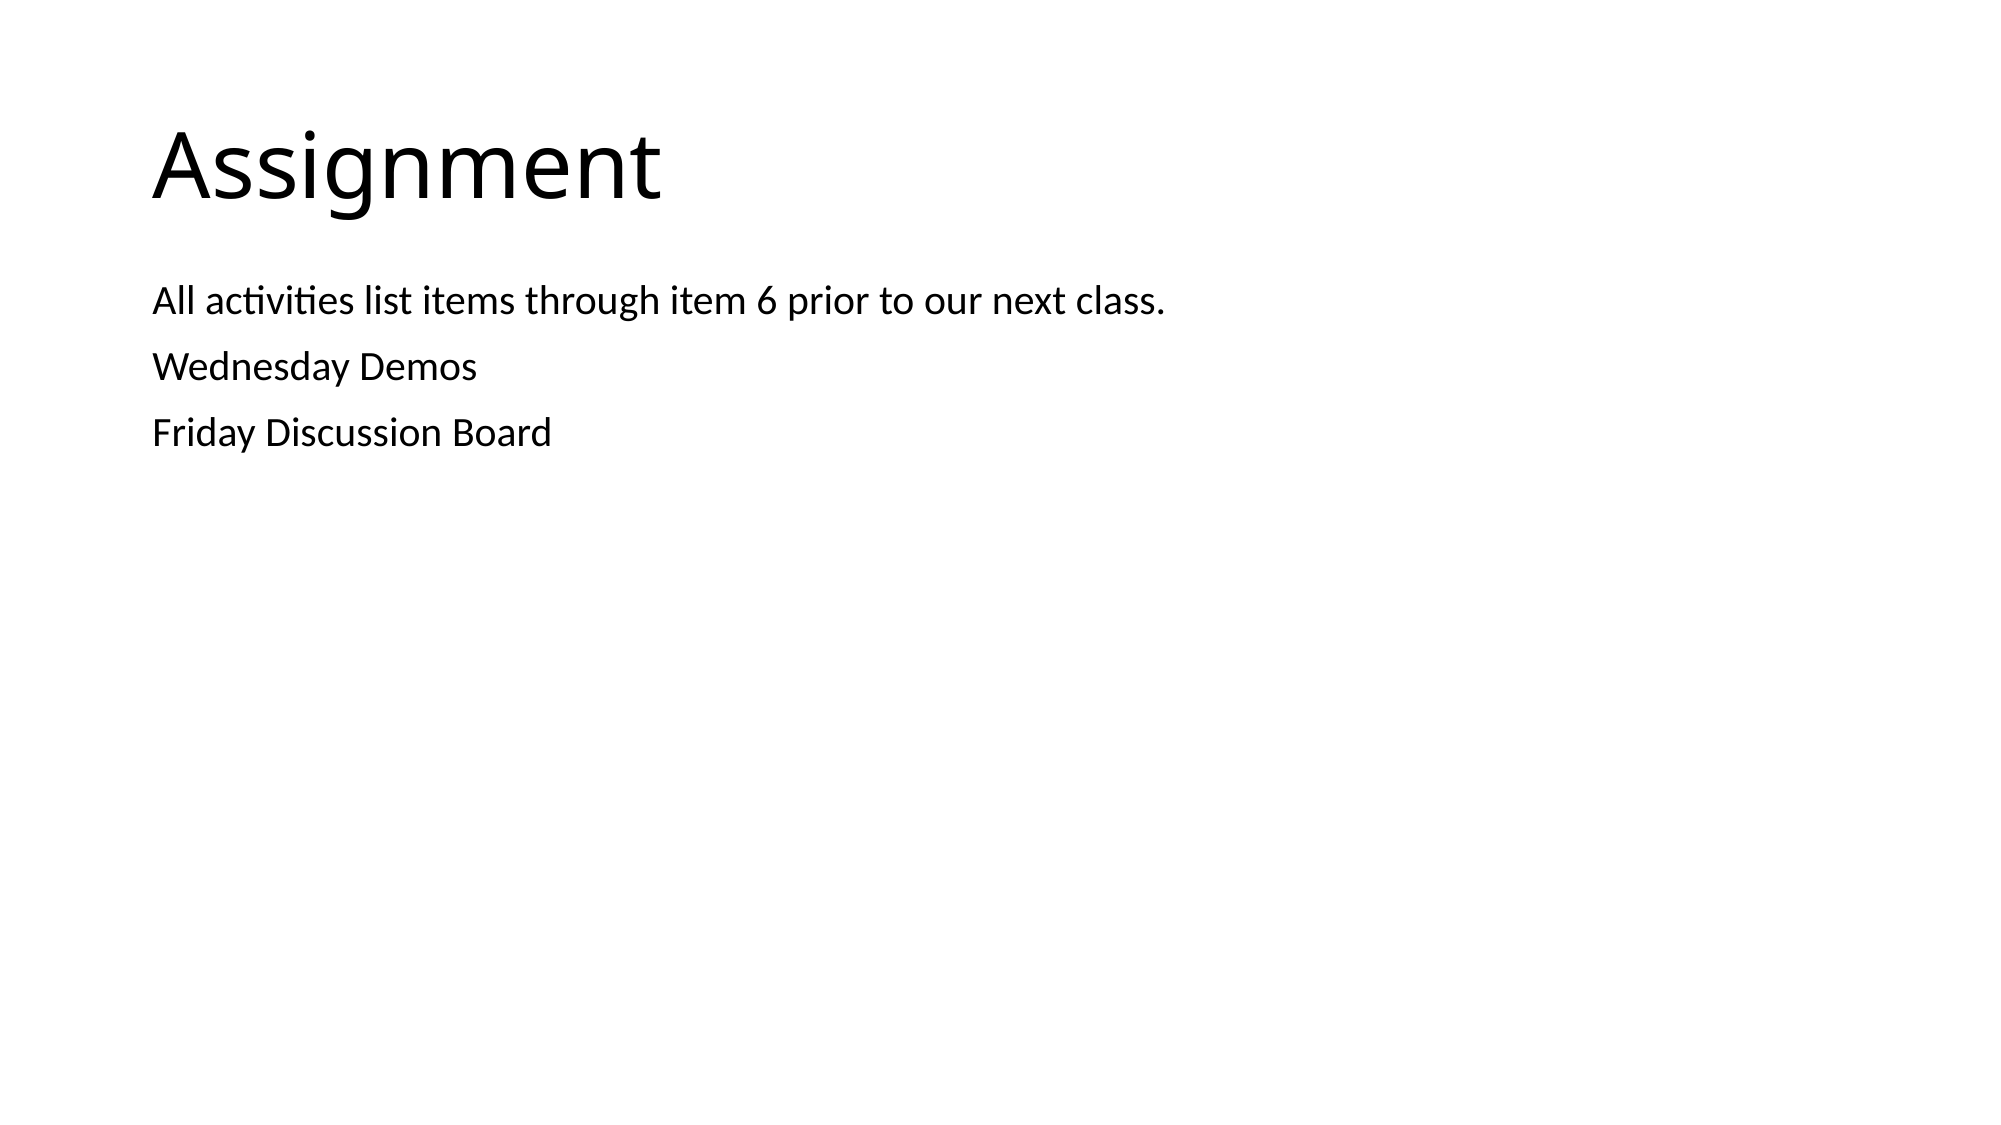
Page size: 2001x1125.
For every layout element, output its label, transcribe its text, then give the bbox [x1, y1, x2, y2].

title Assignment [137, 59, 1863, 271]
list All activities list items through item 6 prior to our next class. Wednesday Demos Friday Discussion Board [137, 271, 1863, 1014]
